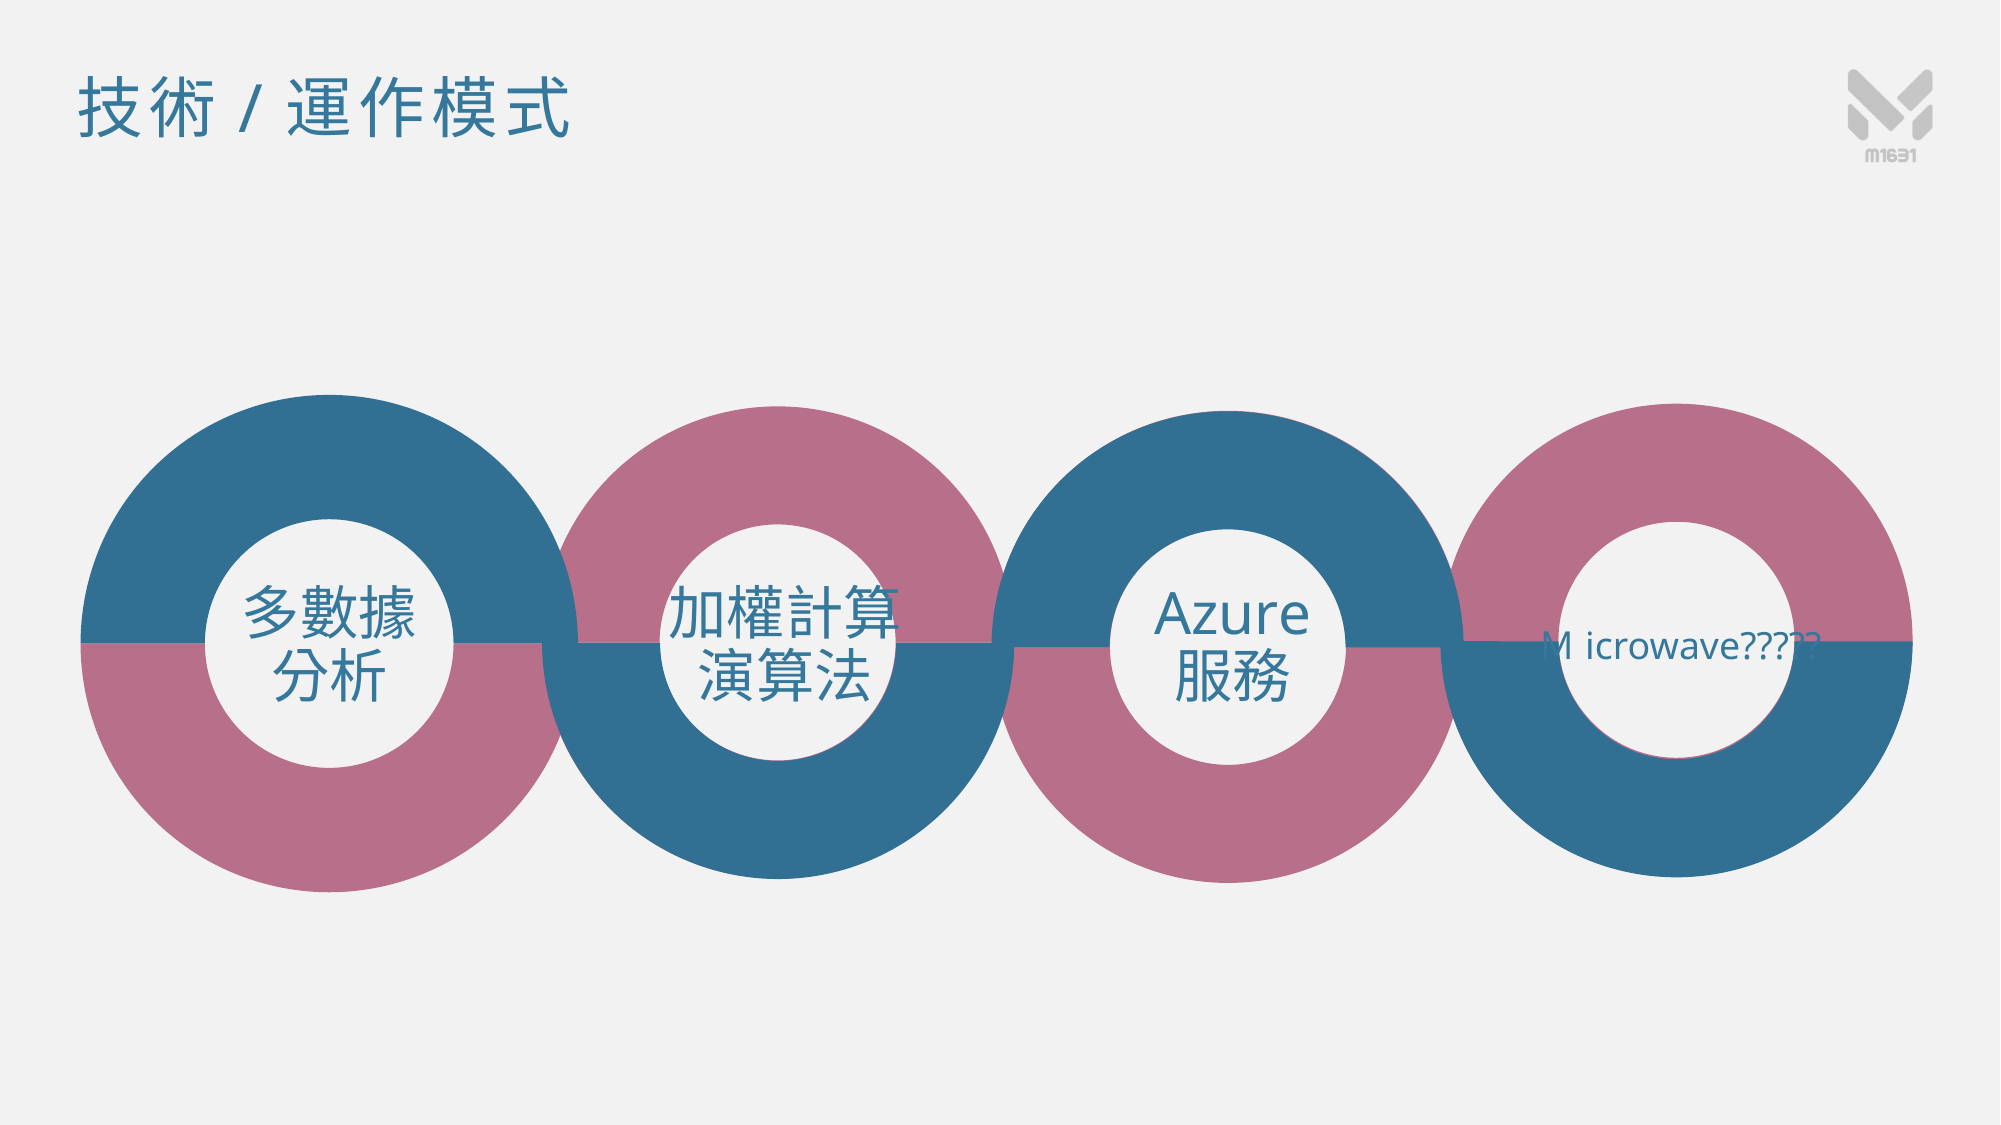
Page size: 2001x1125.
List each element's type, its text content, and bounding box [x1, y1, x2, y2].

chart [0, 380, 2000, 930]
picture [1828, 53, 1955, 178]
text_box 技術/運作模式 [61, 2, 1787, 220]
